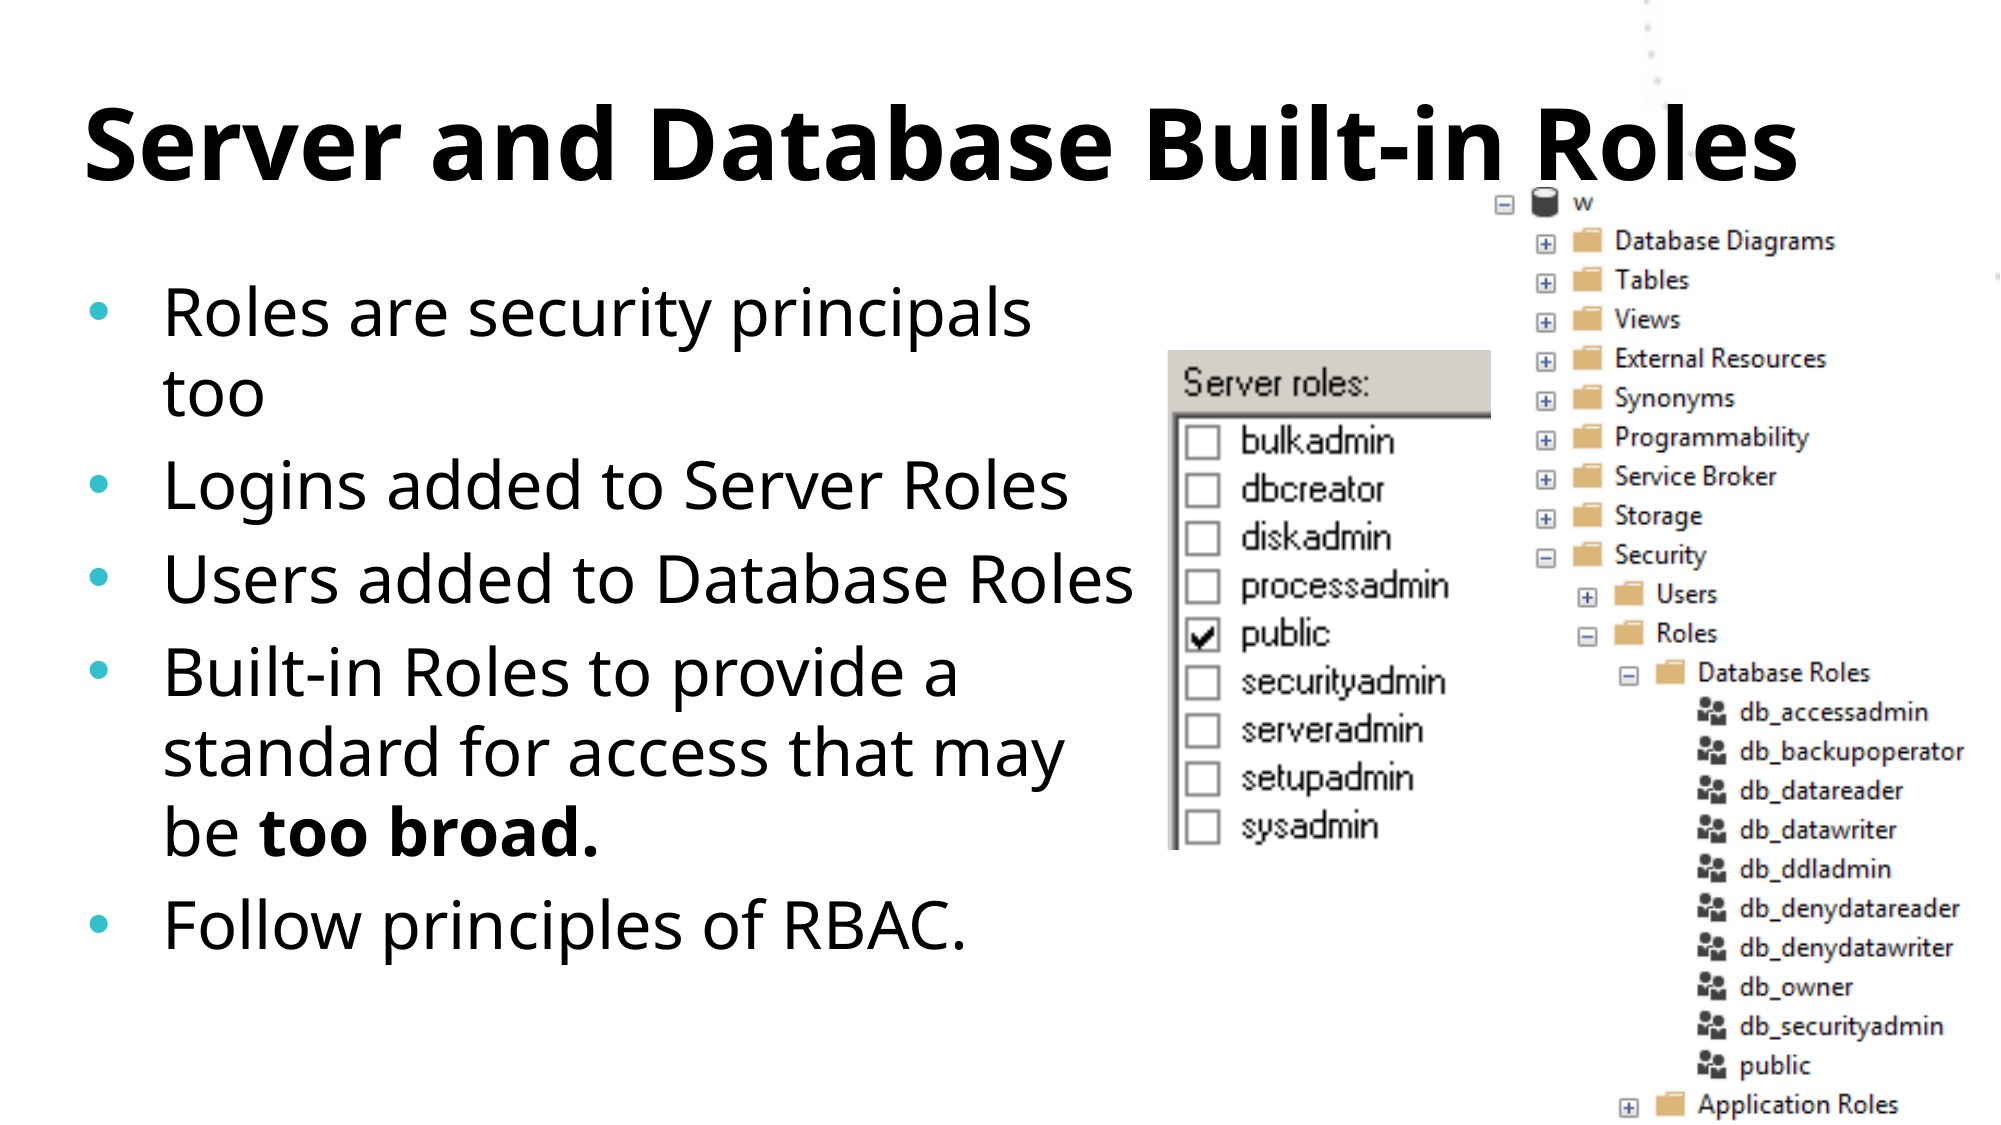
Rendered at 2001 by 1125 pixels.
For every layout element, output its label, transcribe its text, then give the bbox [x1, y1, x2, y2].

picture [1167, 0, 2000, 1125]
list Roles are security principals too Logins added to Server Roles Users added to Database Roles Built-in Roles to provide a standard for access that may be too broad. Follow principles of RBAC. [72, 262, 1163, 386]
title Server and Database Built-in Roles [68, 95, 1924, 231]
